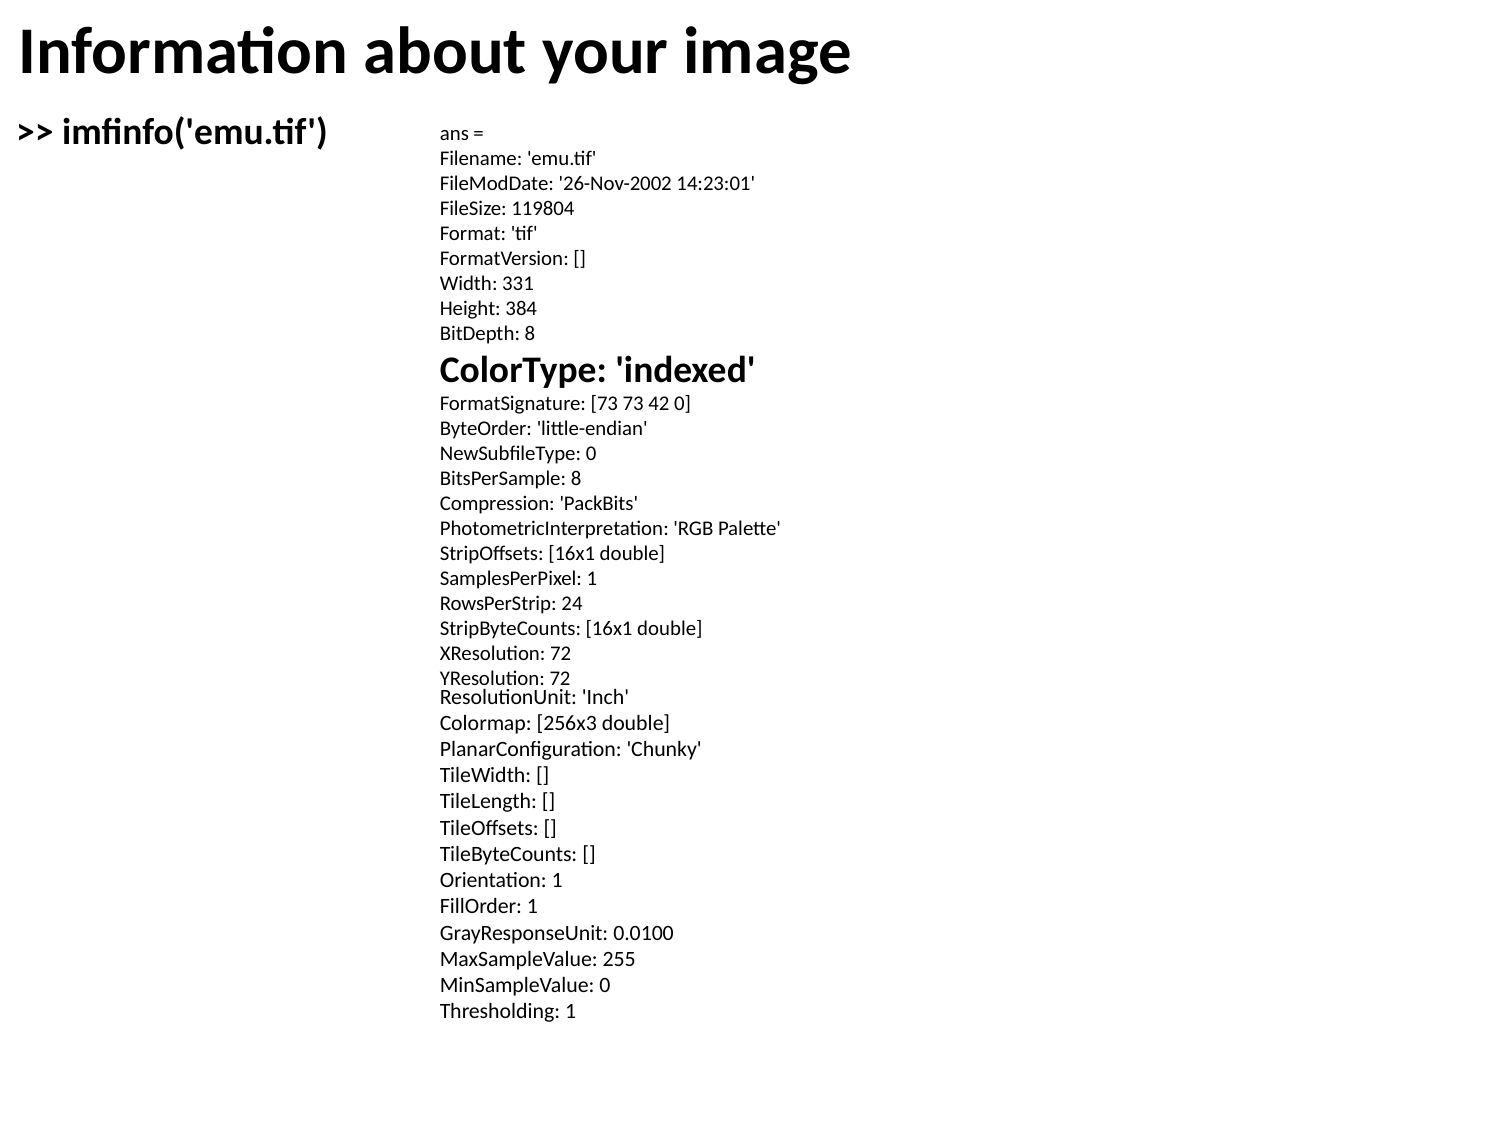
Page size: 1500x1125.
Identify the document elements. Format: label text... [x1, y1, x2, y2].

text_box >> imfinfo('emu.tif') [1, 99, 344, 160]
text_box Information about your image [3, 0, 868, 95]
text_box ans = Filename: 'emu.tif' FileModDate: '26-Nov-2002 14:23:01' FileSize: 119804 Format: 'tif' FormatVersion: [] Width: 331 Height: 384 BitDepth: 8 ColorType: 'indexed' FormatSignature: [73 73 42 0] ByteOrder: 'little-endian' NewSubfileType: 0 BitsPerSample: 8 Compression: 'PackBits' PhotometricInterpretation: 'RGB Palette' StripOffsets: [16x1 double] SamplesPerPixel: 1 RowsPerStrip: 24 StripByteCounts: [16x1 double] XResolution: 72 YResolution: 72 [424, 112, 1175, 674]
text_box ResolutionUnit: 'Inch' Colormap: [256x3 double] PlanarConfiguration: 'Chunky' TileWidth: [] TileLength: [] TileOffsets: [] TileByteCounts: [] Orientation: 1 FillOrder: 1 GrayResponseUnit: 0.0100 MaxSampleValue: 255 MinSampleValue: 0 Thresholding: 1 [424, 674, 1175, 1031]
